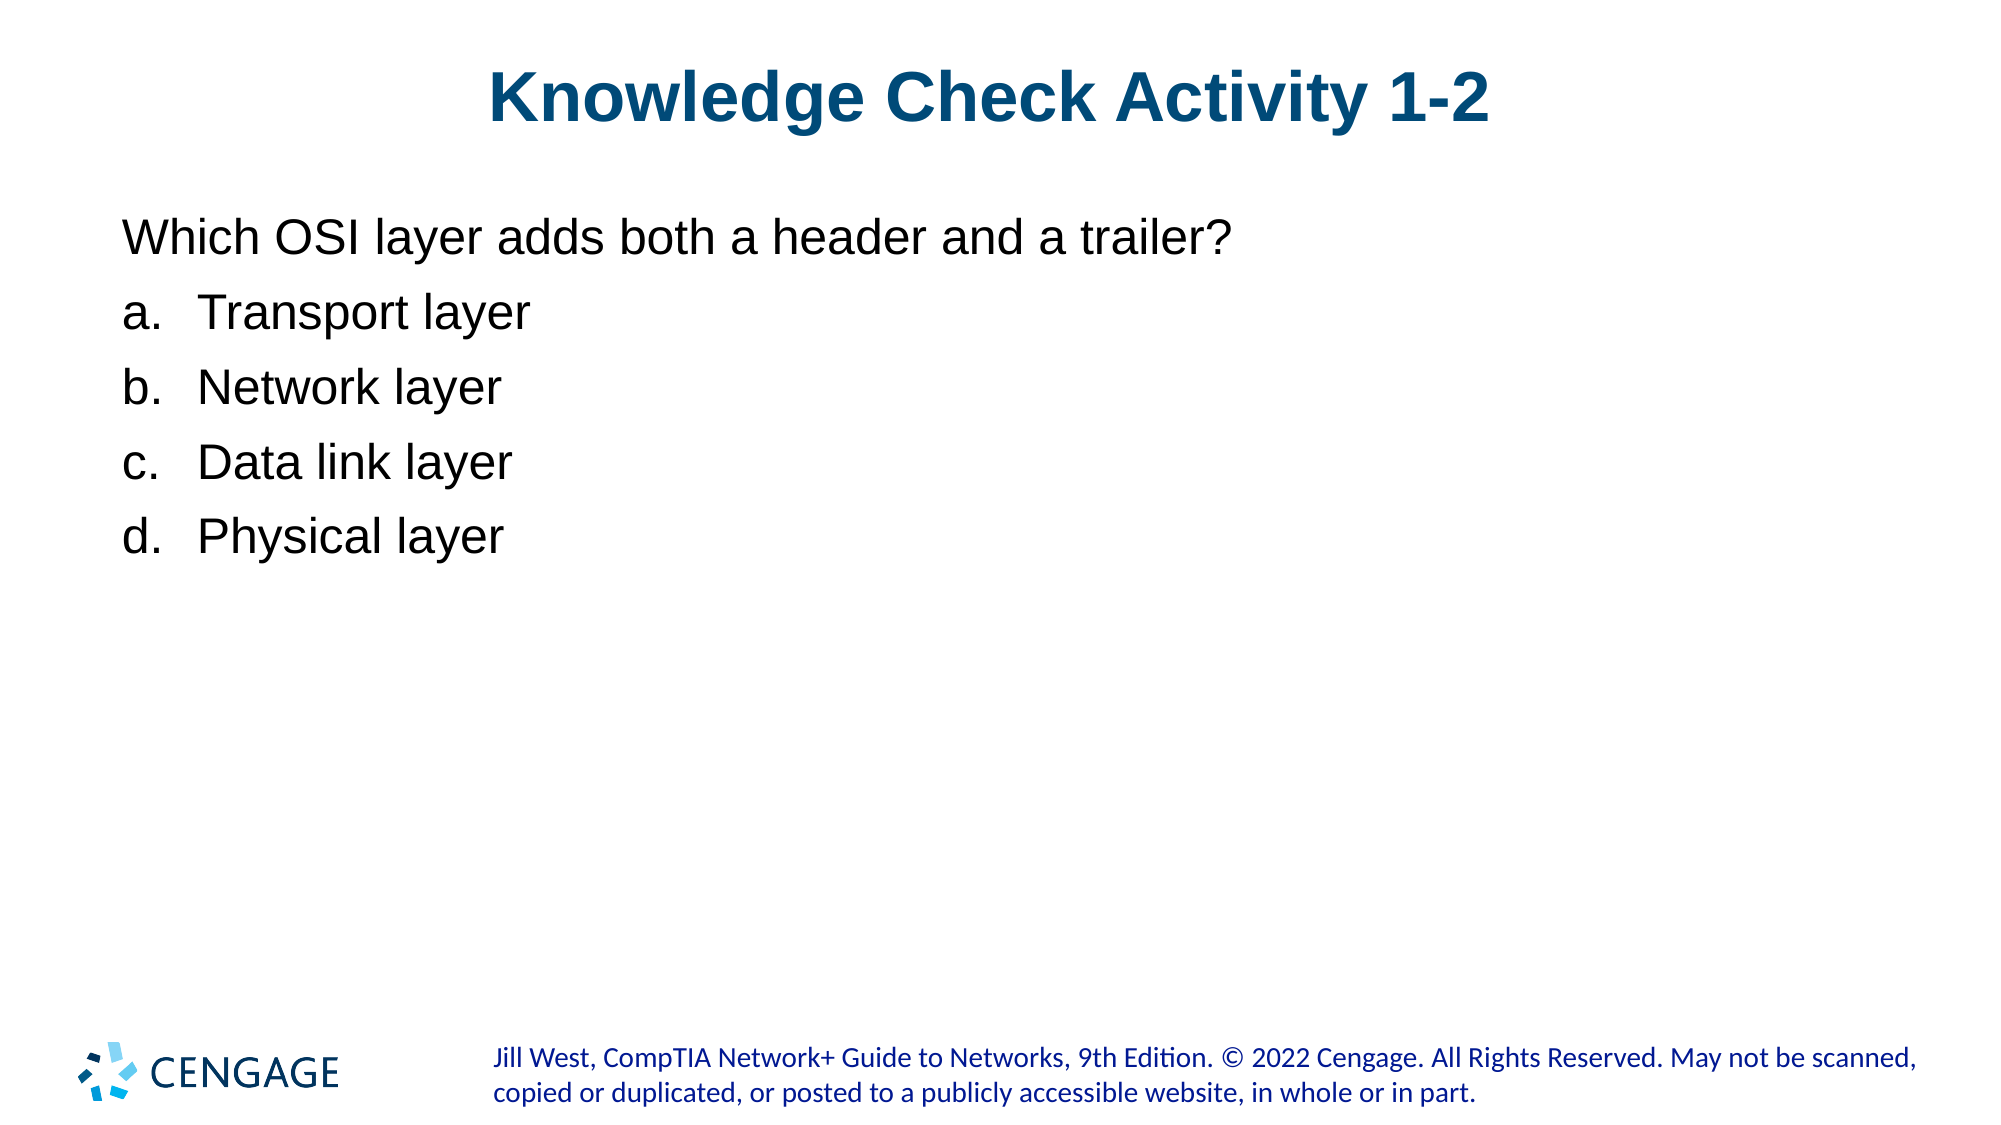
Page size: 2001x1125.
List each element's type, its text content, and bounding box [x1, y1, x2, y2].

title Knowledge Check Activity 1-2 [137, 59, 1863, 171]
picture [78, 1042, 338, 1101]
list Which OSI layer adds both a header and a trailer? Transport layer Network layer Data link layer Physical layer [121, 211, 1880, 824]
